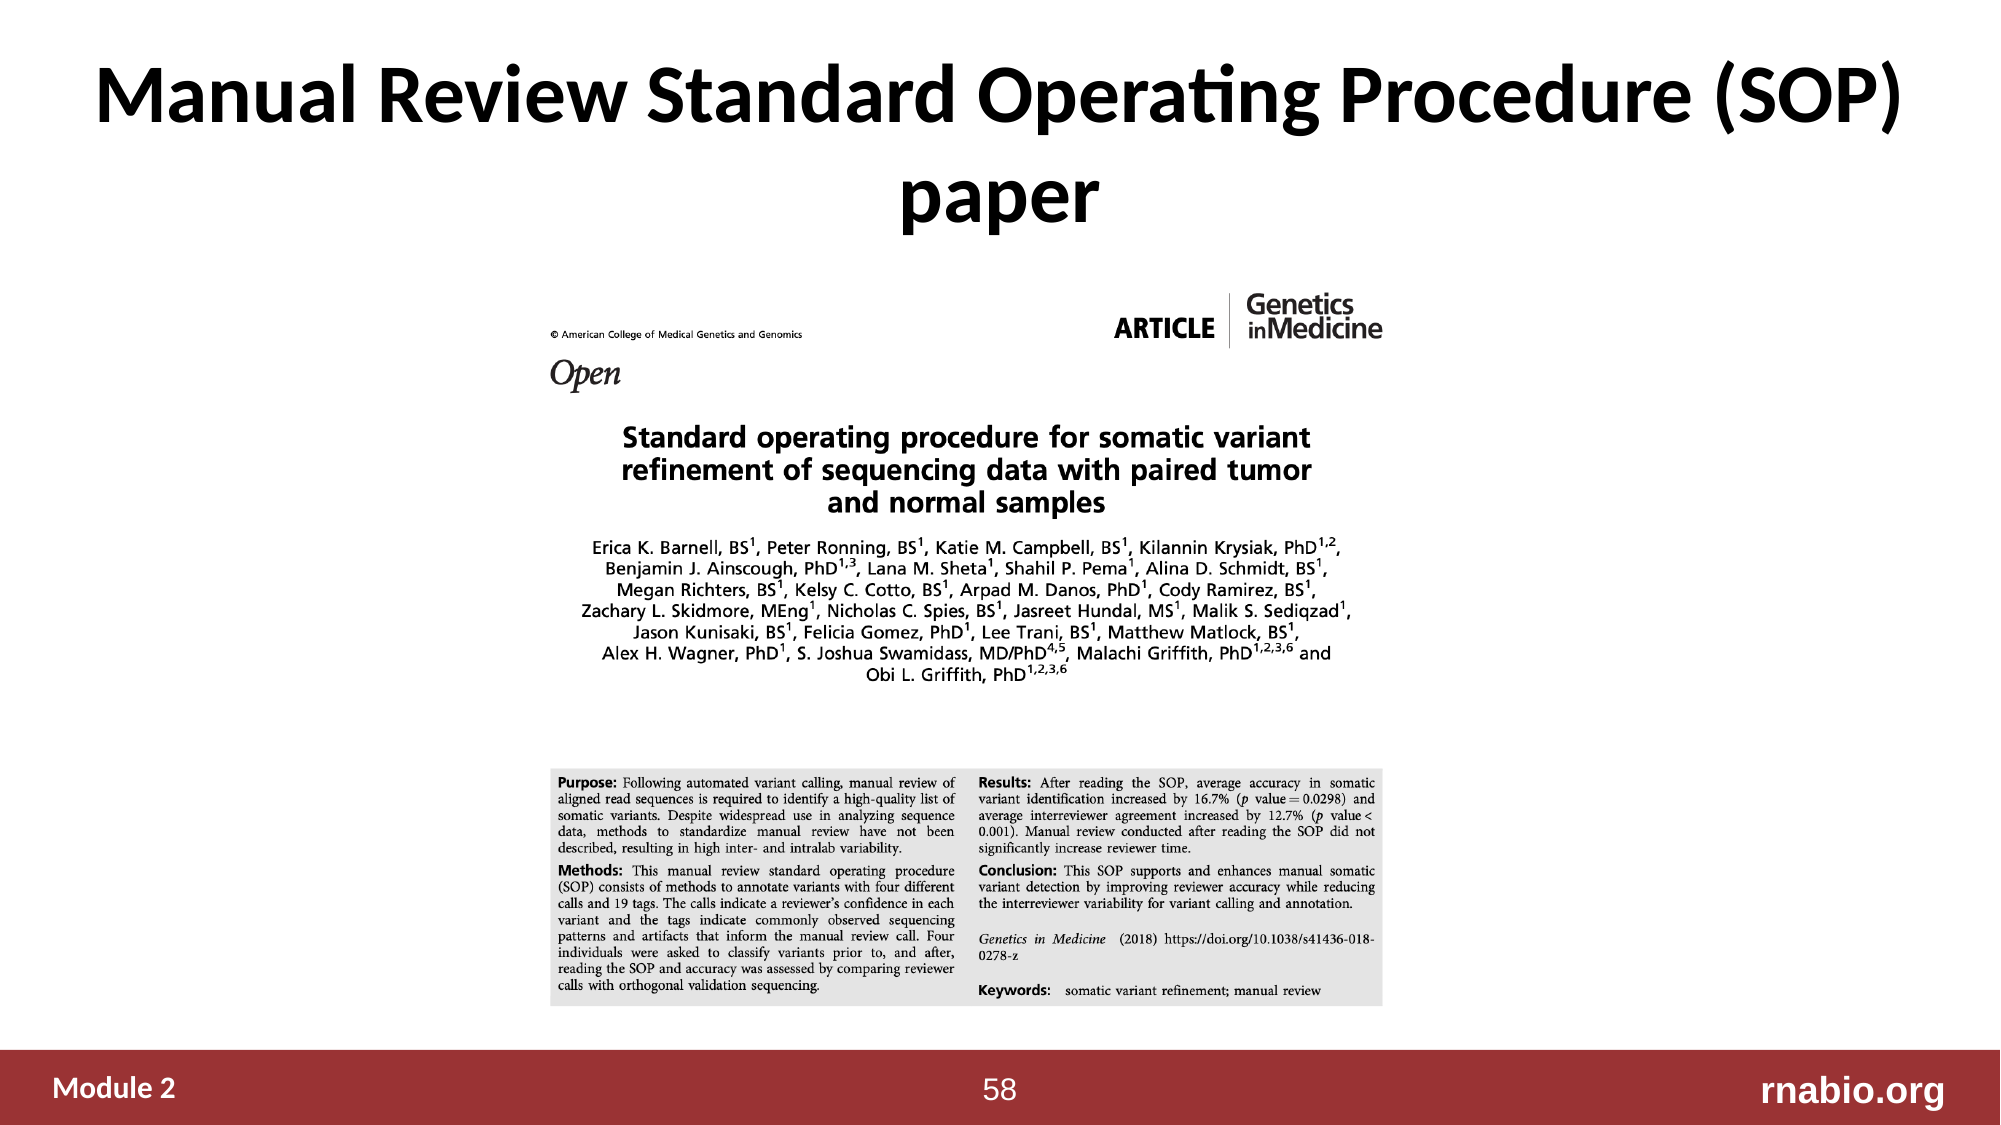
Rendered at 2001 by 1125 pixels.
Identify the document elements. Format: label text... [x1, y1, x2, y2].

title Manual Review Standard Operating Procedure (SOP) paper [33, 45, 1967, 233]
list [491, 266, 1453, 1015]
